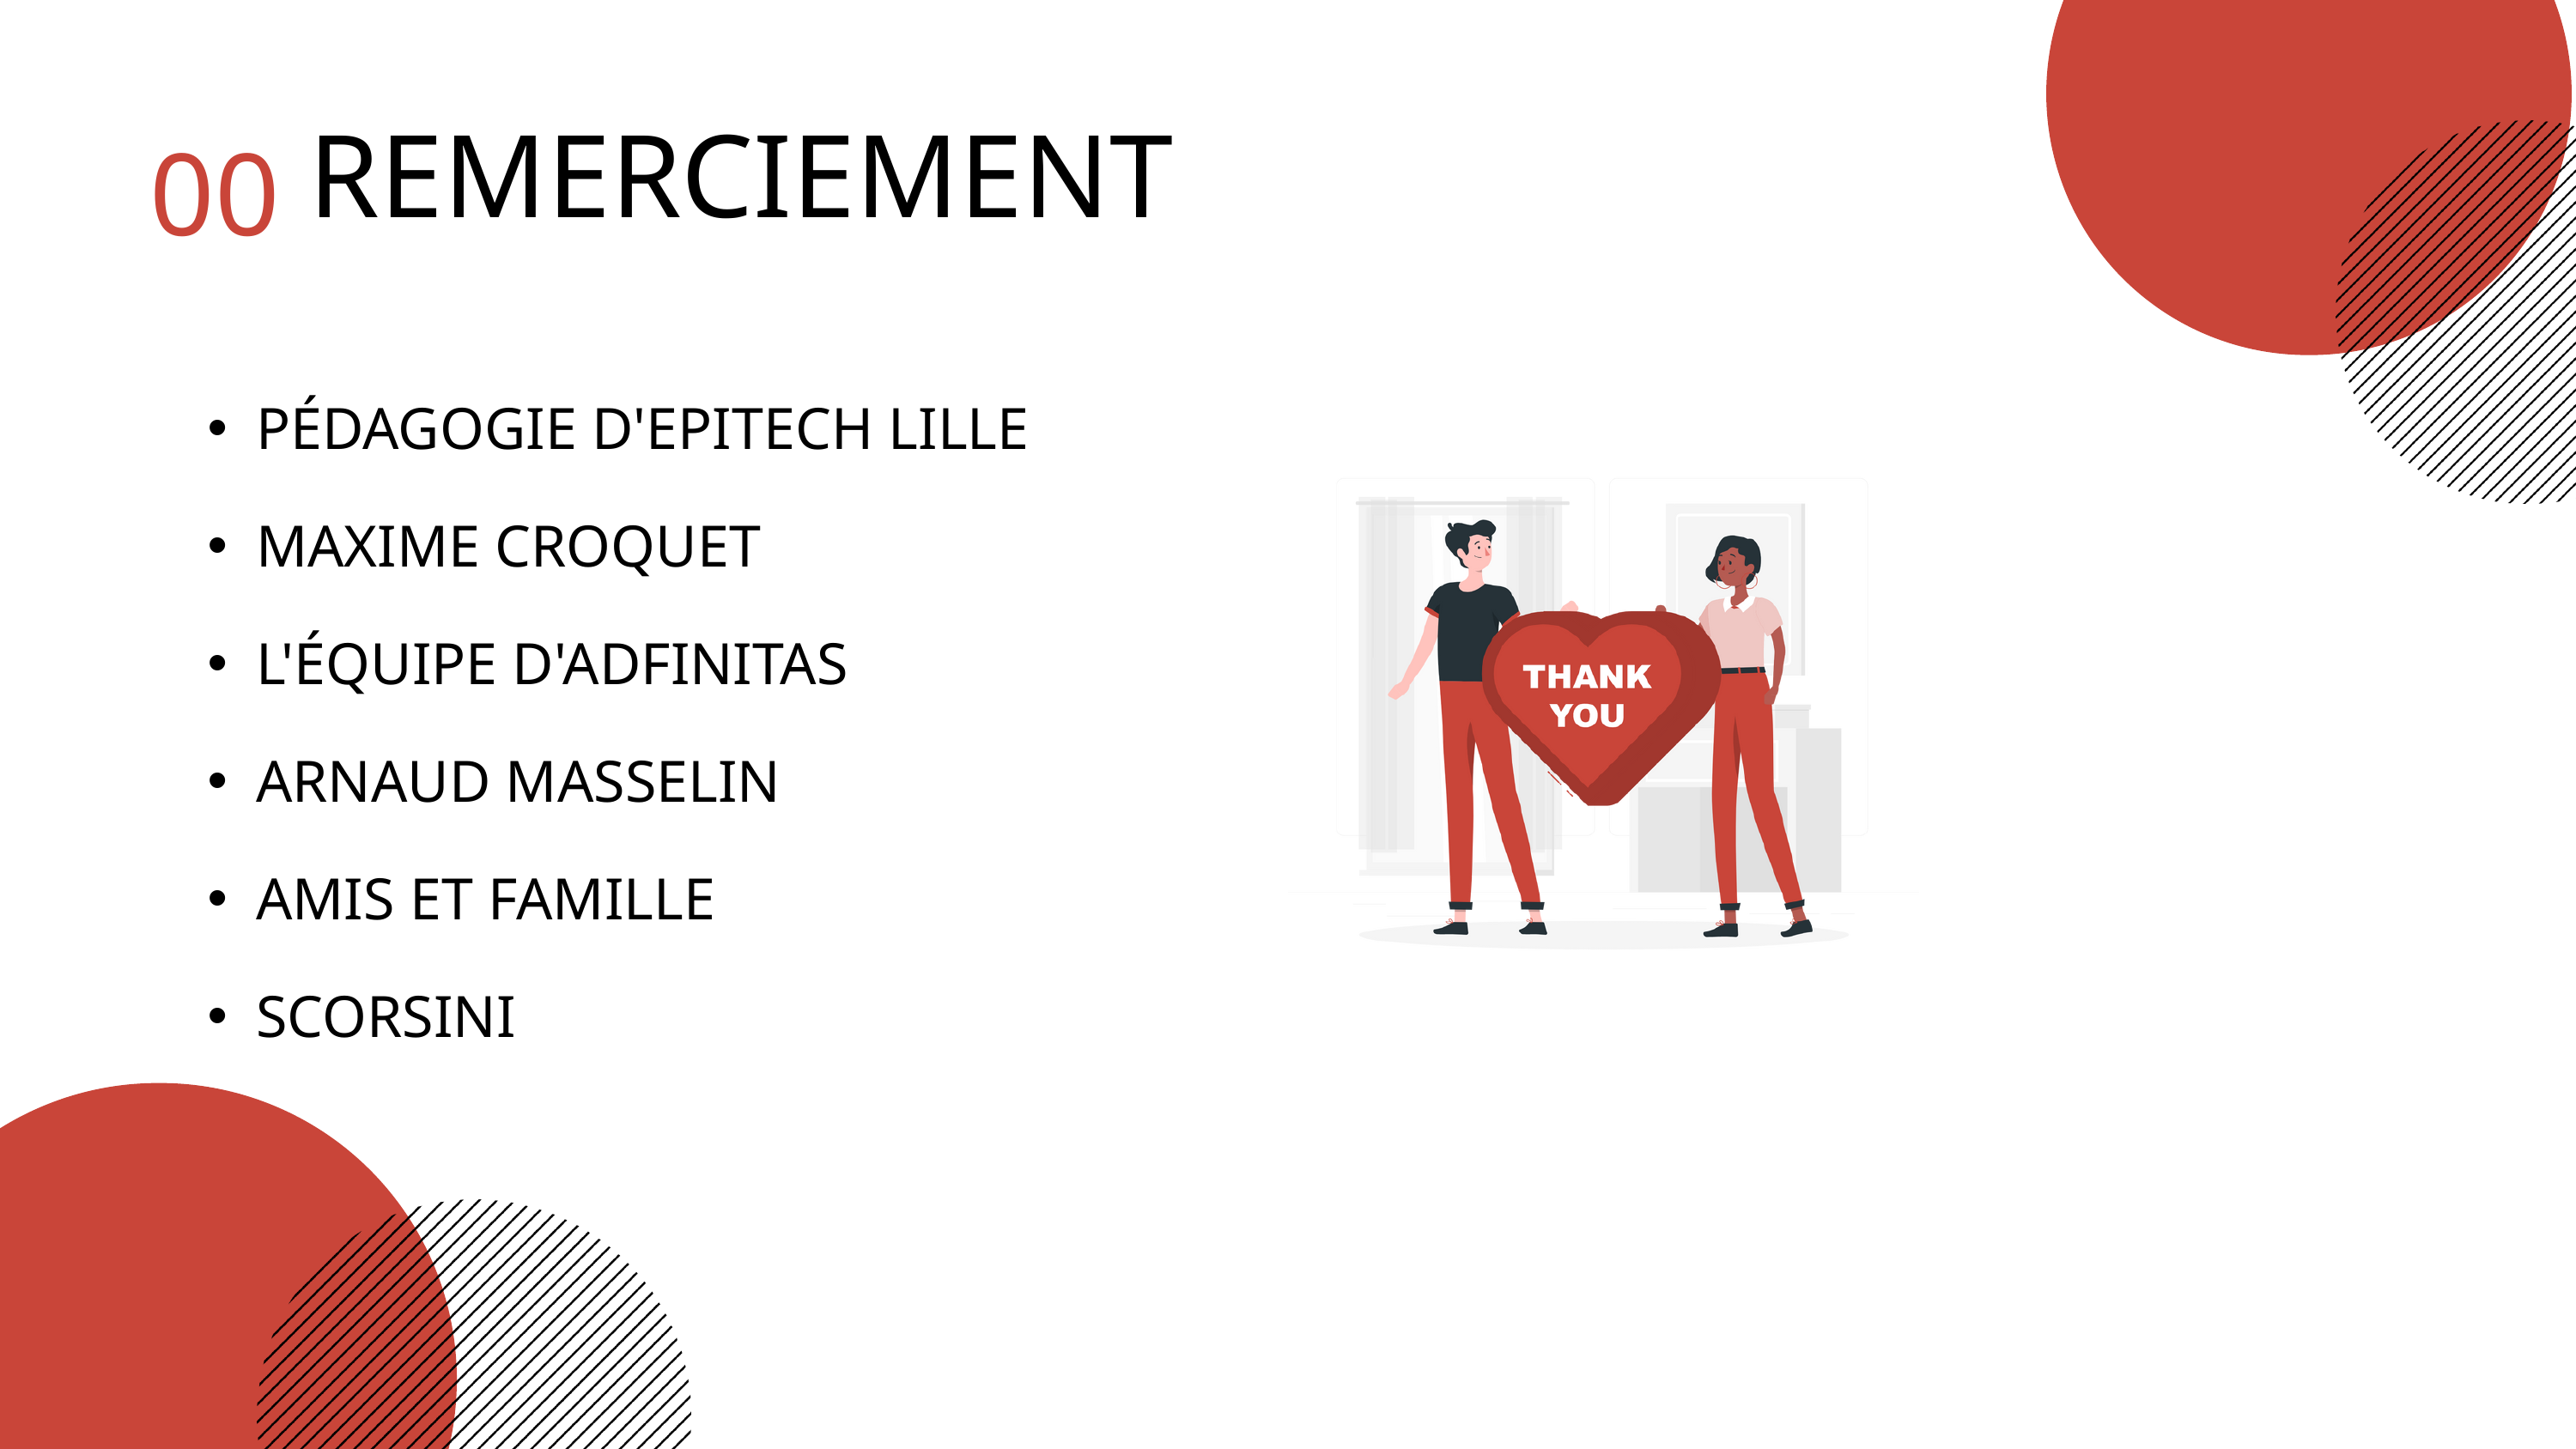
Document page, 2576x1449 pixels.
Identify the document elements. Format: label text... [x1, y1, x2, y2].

picture [257, 1198, 692, 1449]
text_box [2047, 0, 2571, 355]
picture [1287, 409, 1919, 1040]
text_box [144, 98, 1406, 250]
text_box PÉDAGOGIE D'EPITECH LILLE MAXIME CROQUET L'ÉQUIPE D'ADFINITAS ARNAUD MASSELIN AMIS ET FAMILLE SCORSINI [159, 402, 1256, 1049]
picture [2335, 120, 2576, 504]
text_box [0, 1082, 456, 1449]
